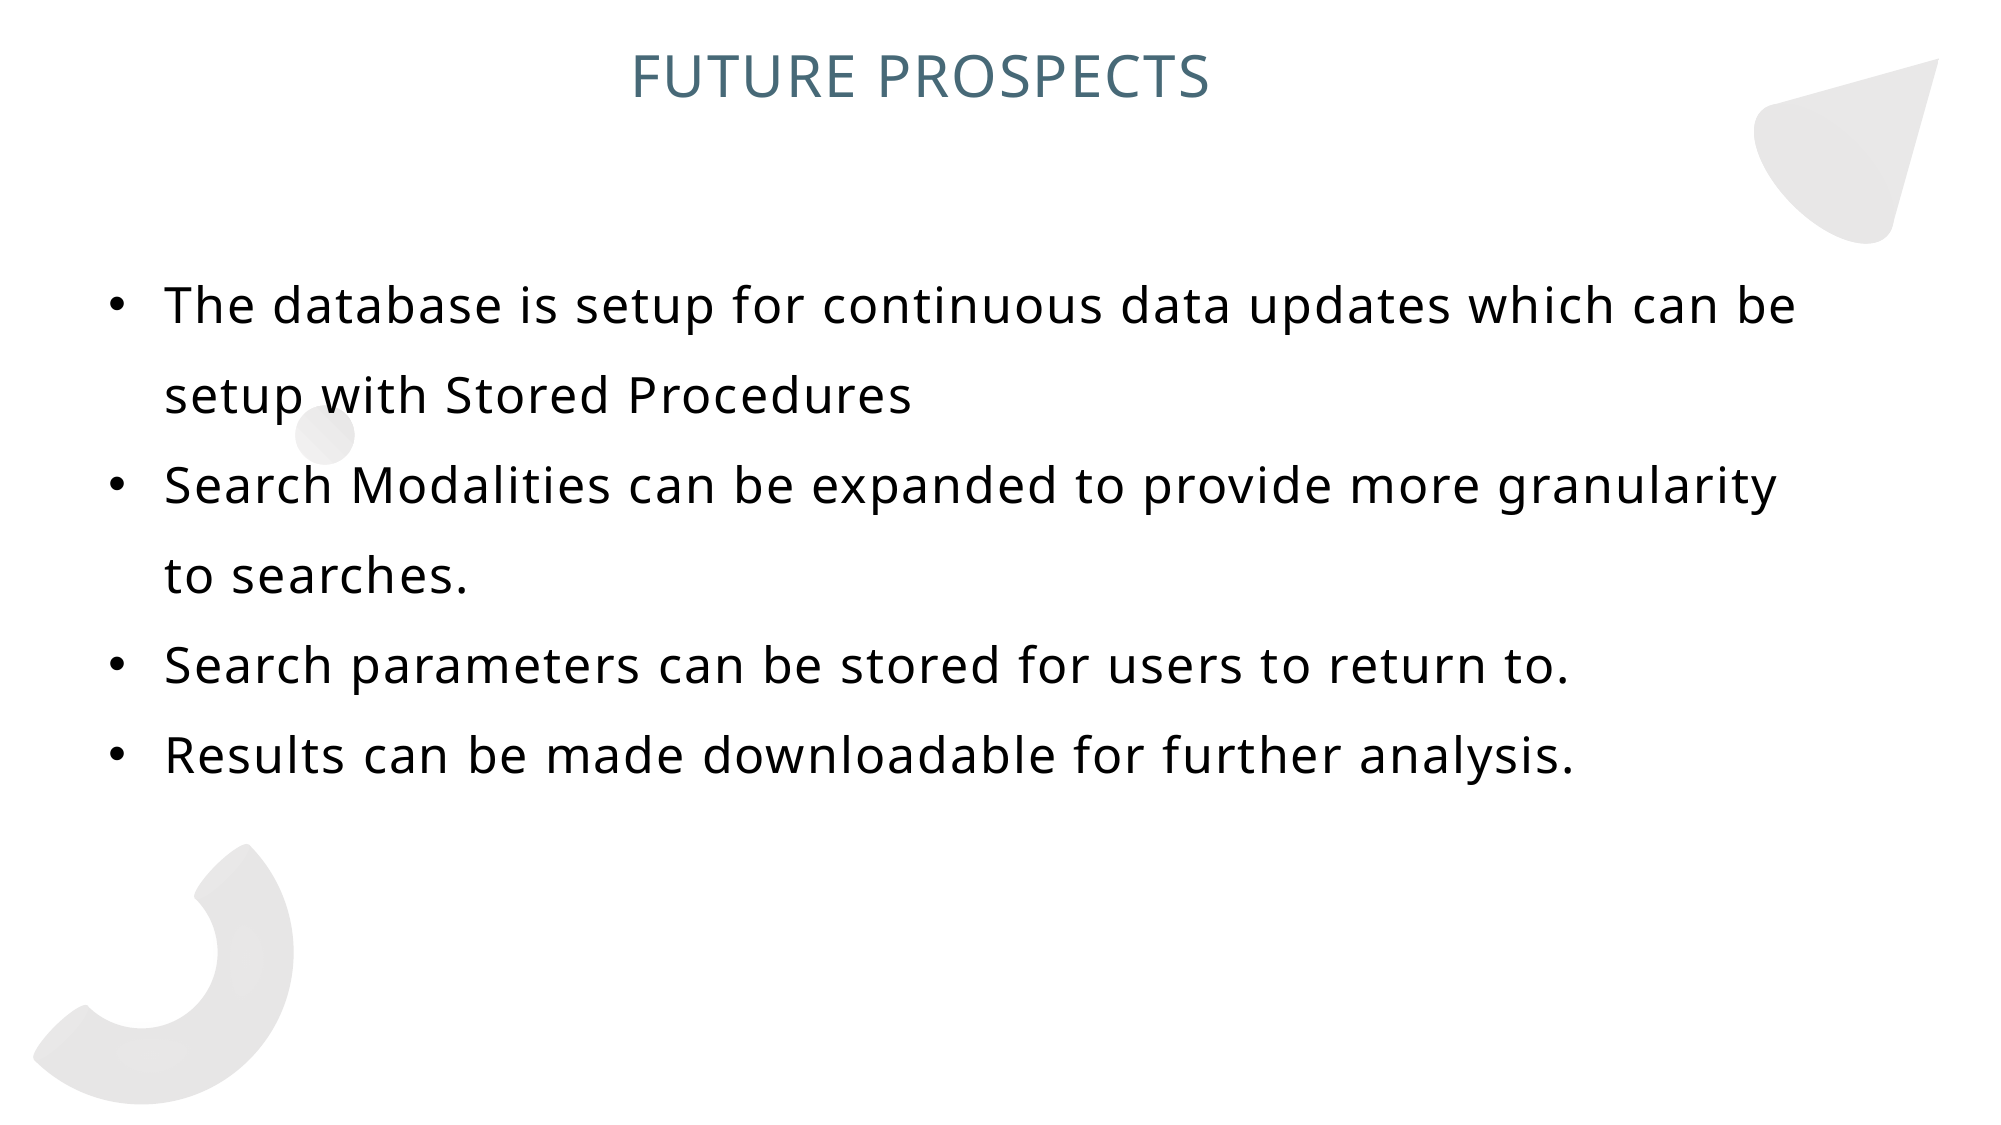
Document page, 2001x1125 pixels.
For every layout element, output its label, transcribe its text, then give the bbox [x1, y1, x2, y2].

text_box The database is setup for continuous data updates which can be setup with Stored Procedures Search Modalities can be expanded to provide more granularity to searches. Search parameters can be stored for users to return to. Results can be made downloadable for further analysis. [93, 235, 1863, 1019]
title FUTURE PROSPECTS [505, 38, 1336, 171]
